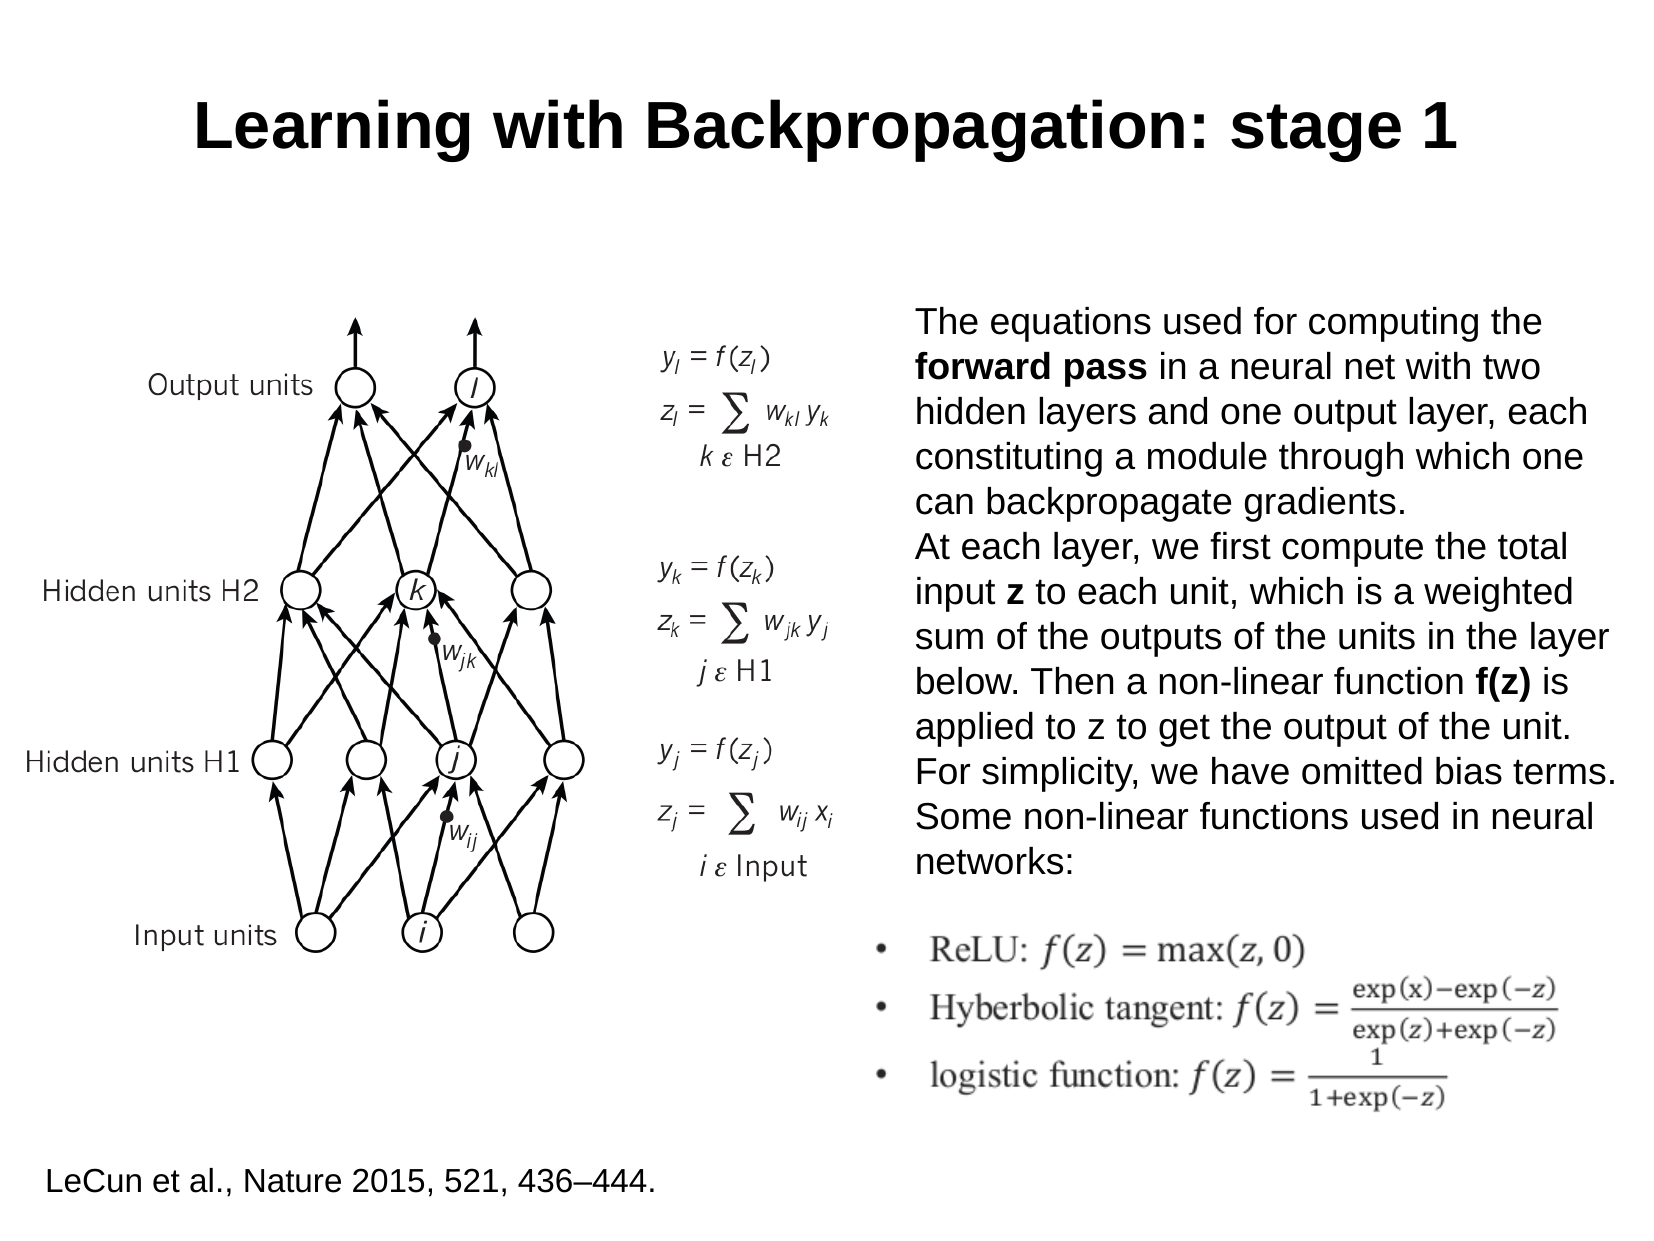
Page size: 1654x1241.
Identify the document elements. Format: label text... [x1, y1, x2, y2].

text_box Learning with Backpropagation: stage 1 [82, 49, 1571, 195]
text_box LeCun et al., Nature 2015, 521, 436–444. [30, 1151, 826, 1216]
text_box The equations used for computing the forward pass in a neural net with two hidden layers and one output layer, each constituting a module through which one can backpropagate gradients. At each layer, we first compute the total input z to each unit, which is a weighted sum of the outputs of the units in the layer below. Then a non-linear function f(z) is applied to z to get the output of the unit. For simplicity, we have omitted bias terms. Some non-linear functions used in neural networks: [899, 289, 1635, 928]
picture [11, 289, 1569, 1120]
